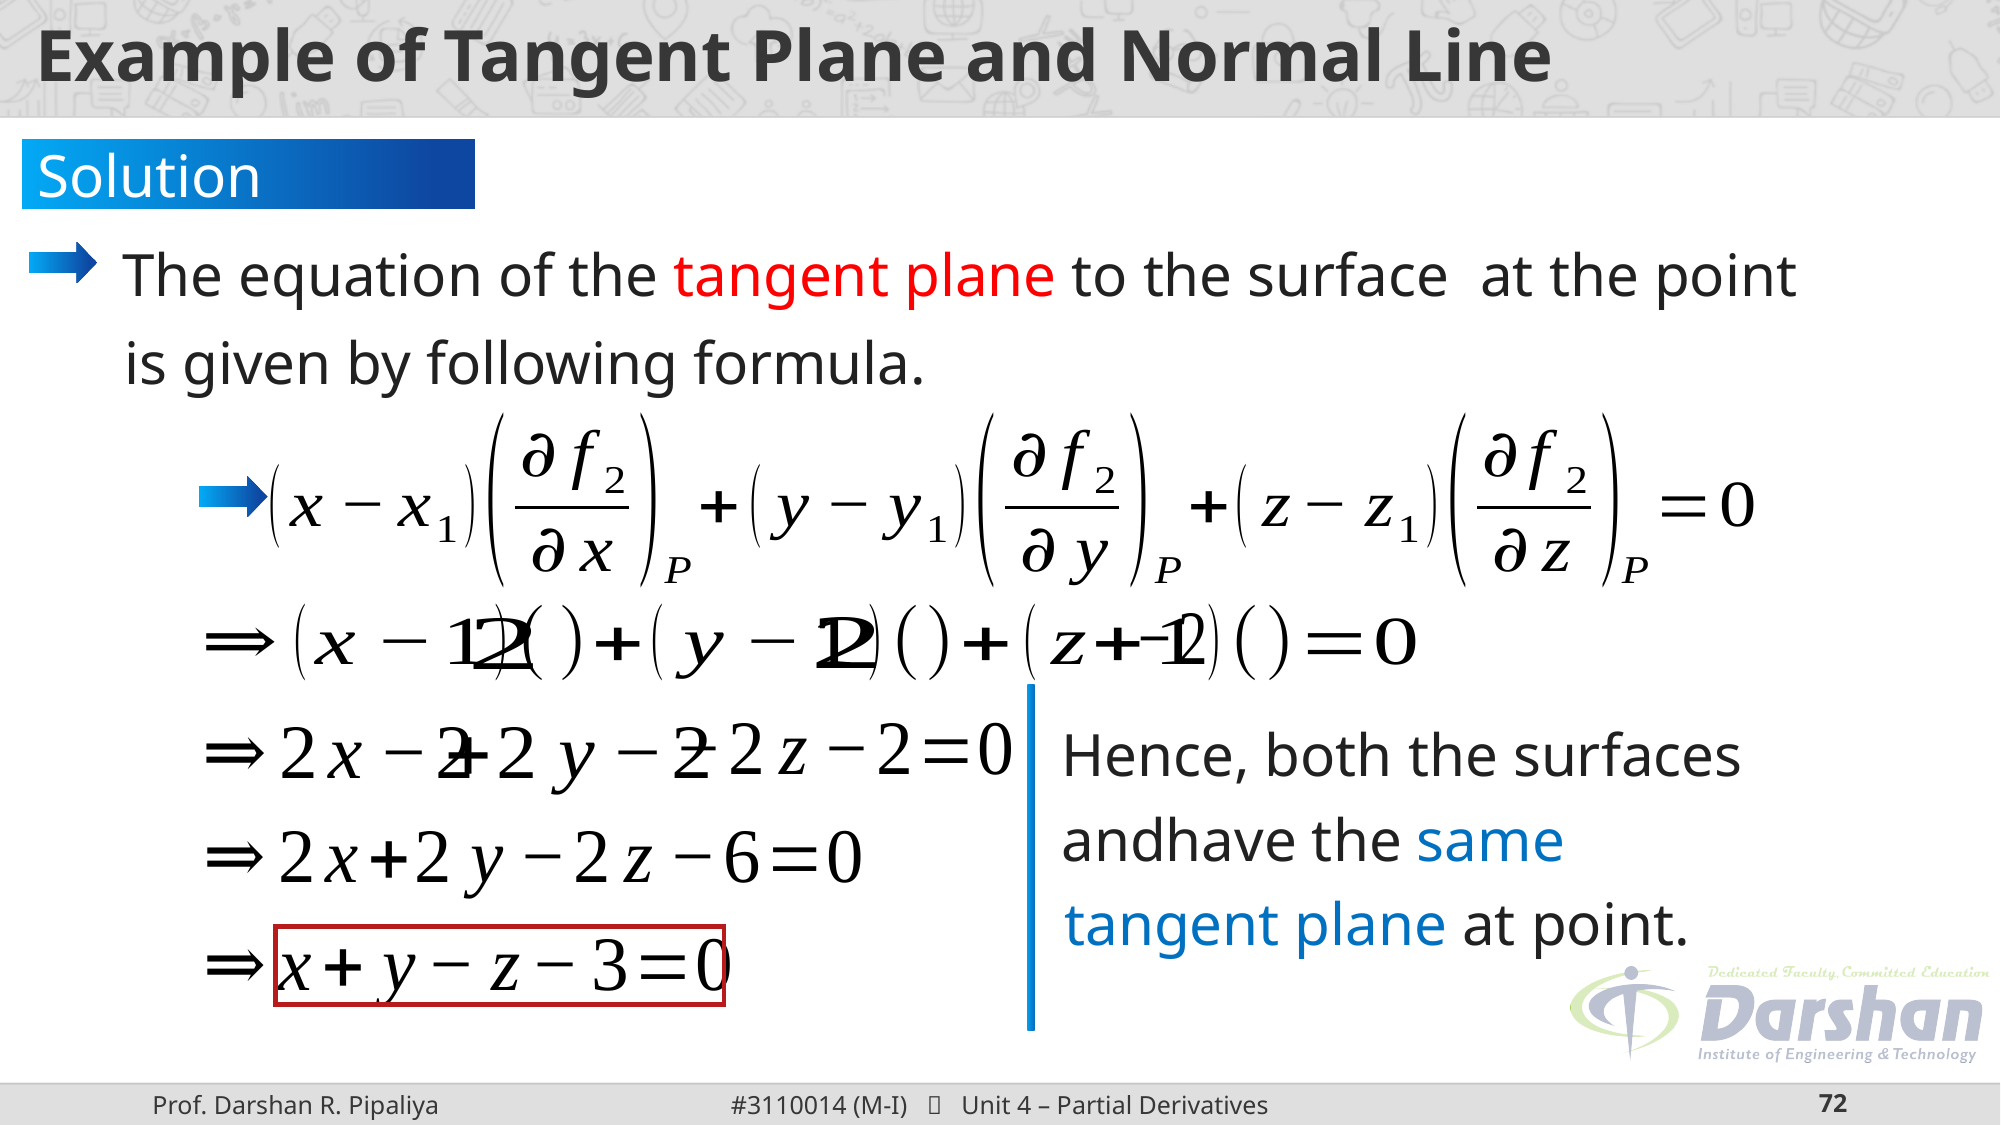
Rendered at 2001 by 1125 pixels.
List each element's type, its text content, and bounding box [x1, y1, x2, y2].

text_box [199, 476, 268, 518]
text_box [274, 925, 725, 1006]
text_box [1027, 684, 1035, 1031]
text_box [1570, 966, 1990, 1063]
title Example of Tangent Plane and Normal Line [0, 0, 2000, 117]
text_box [29, 242, 98, 284]
text_box Solution Continue: [22, 139, 475, 209]
